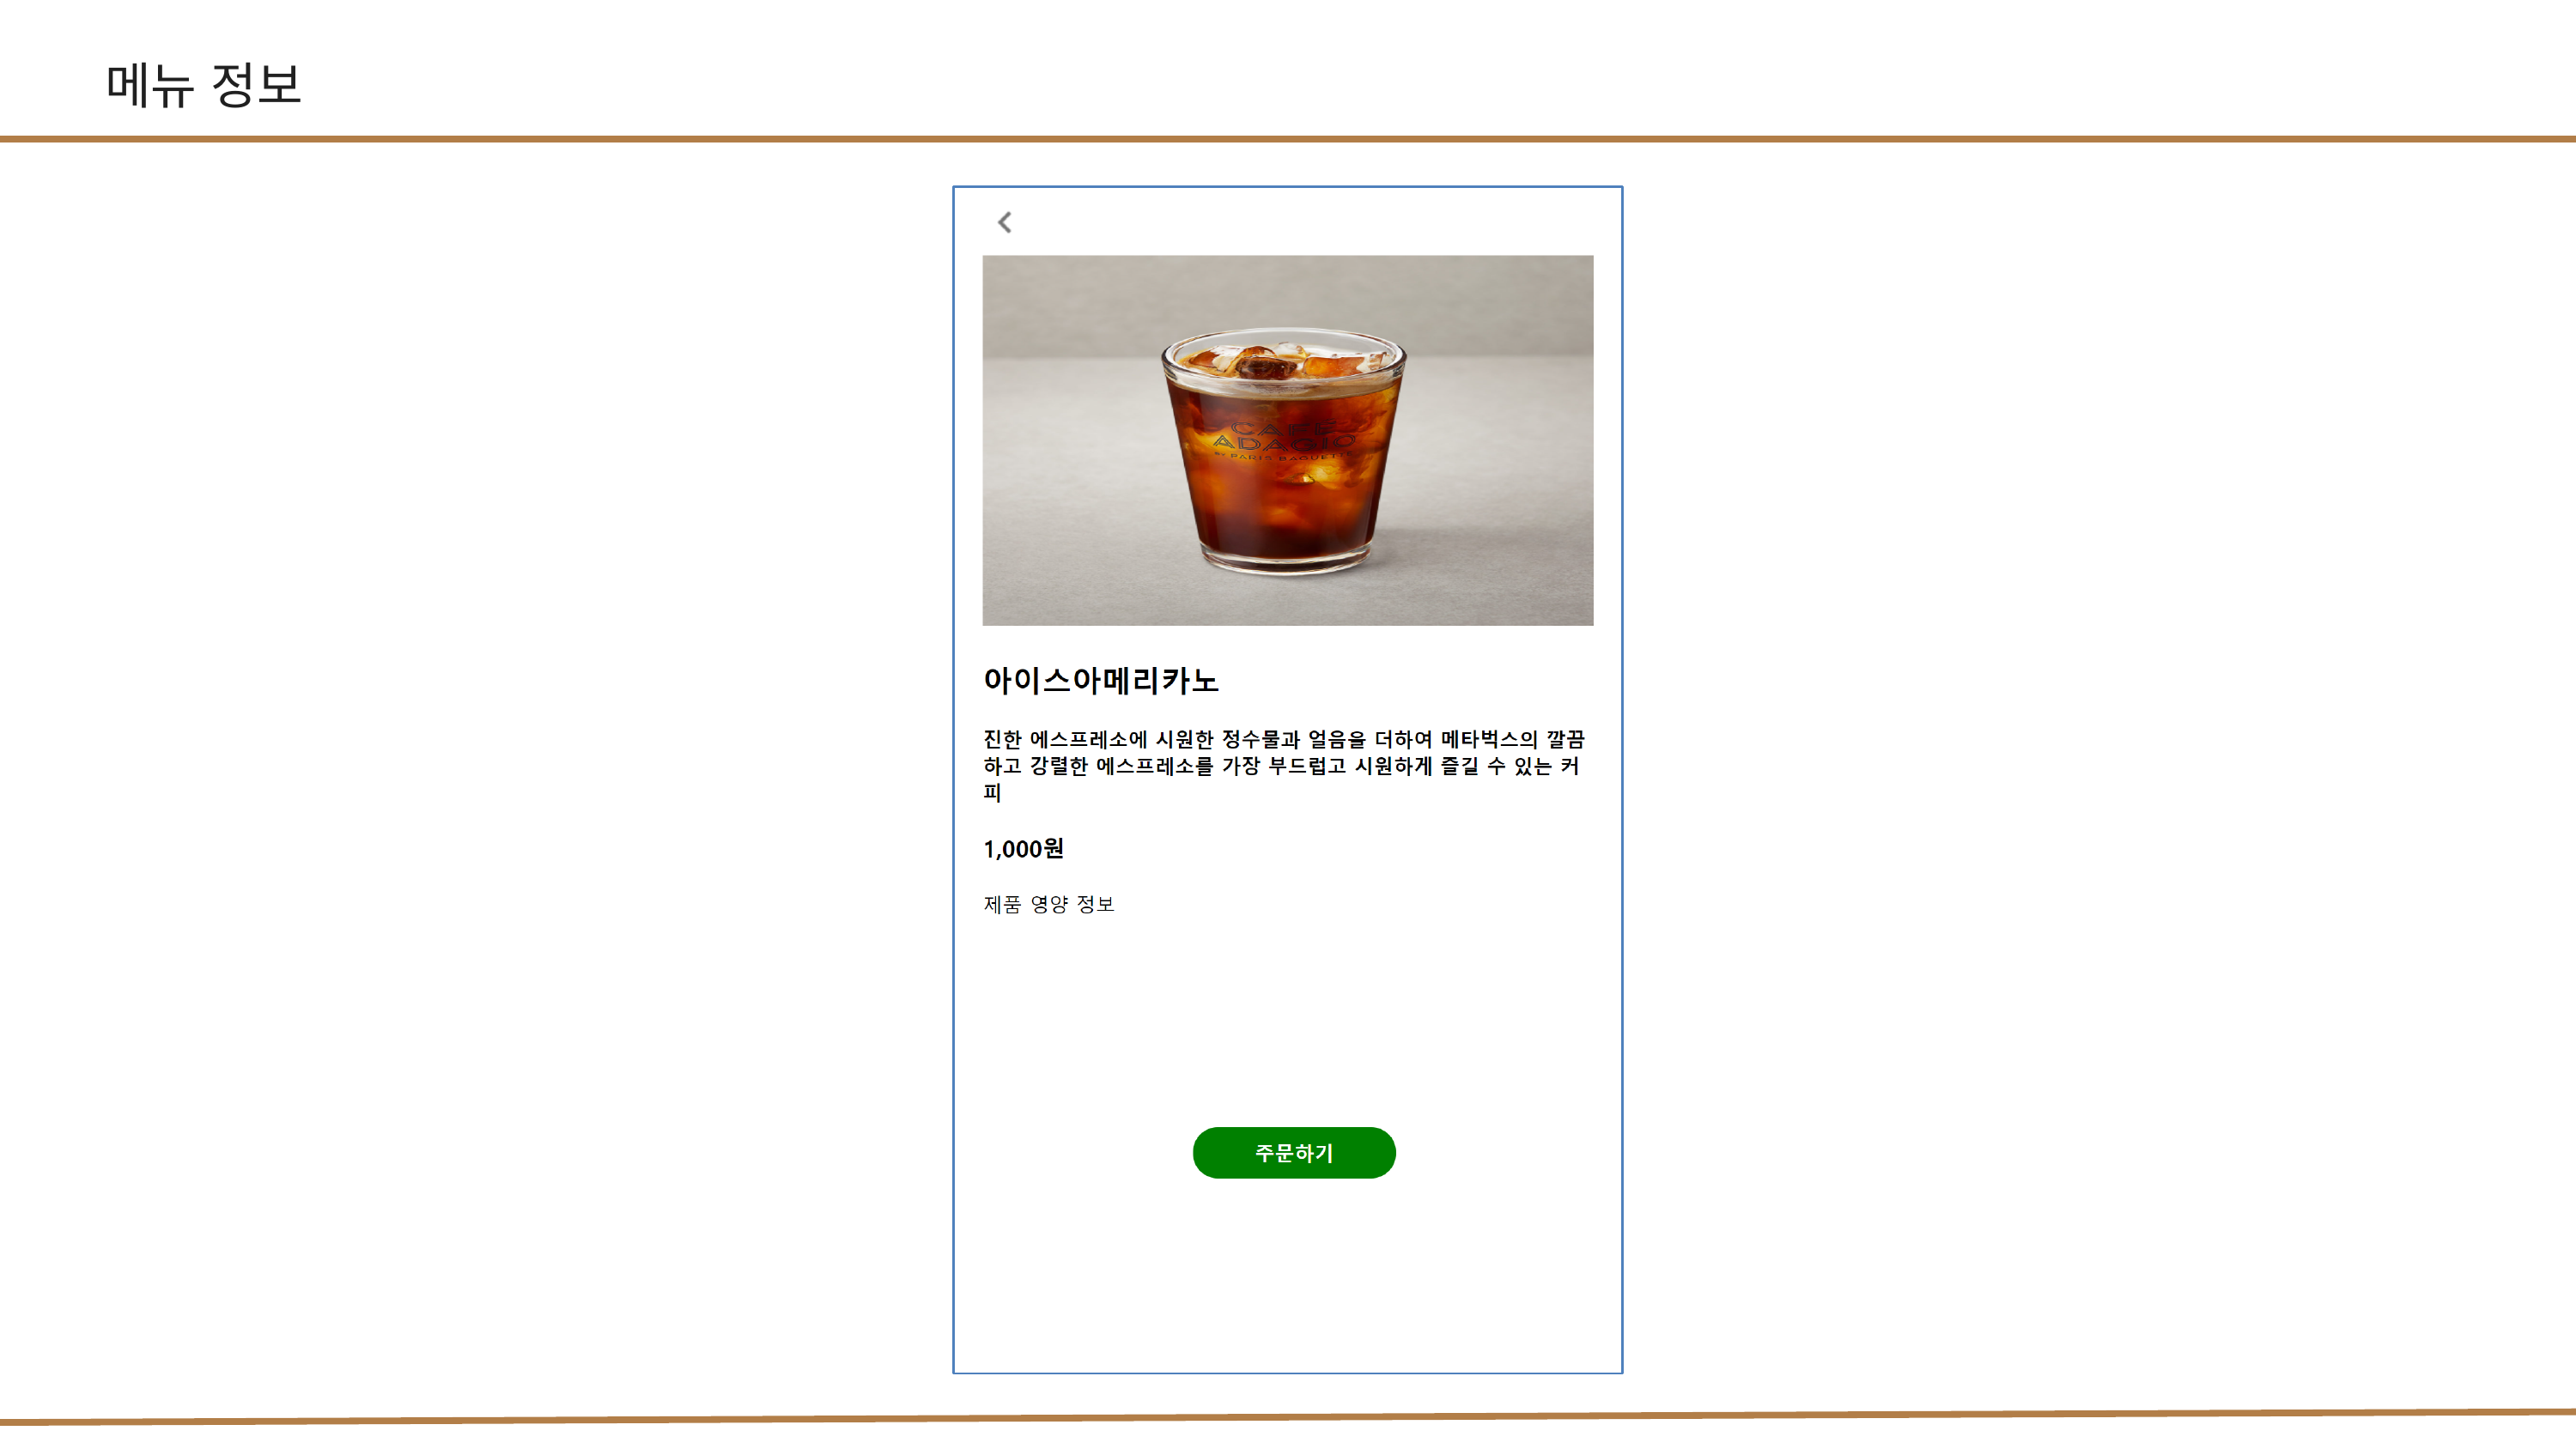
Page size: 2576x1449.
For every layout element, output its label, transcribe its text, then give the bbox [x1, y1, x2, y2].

picture [954, 187, 1622, 1373]
text_box 메뉴 정보 [32, 44, 376, 115]
